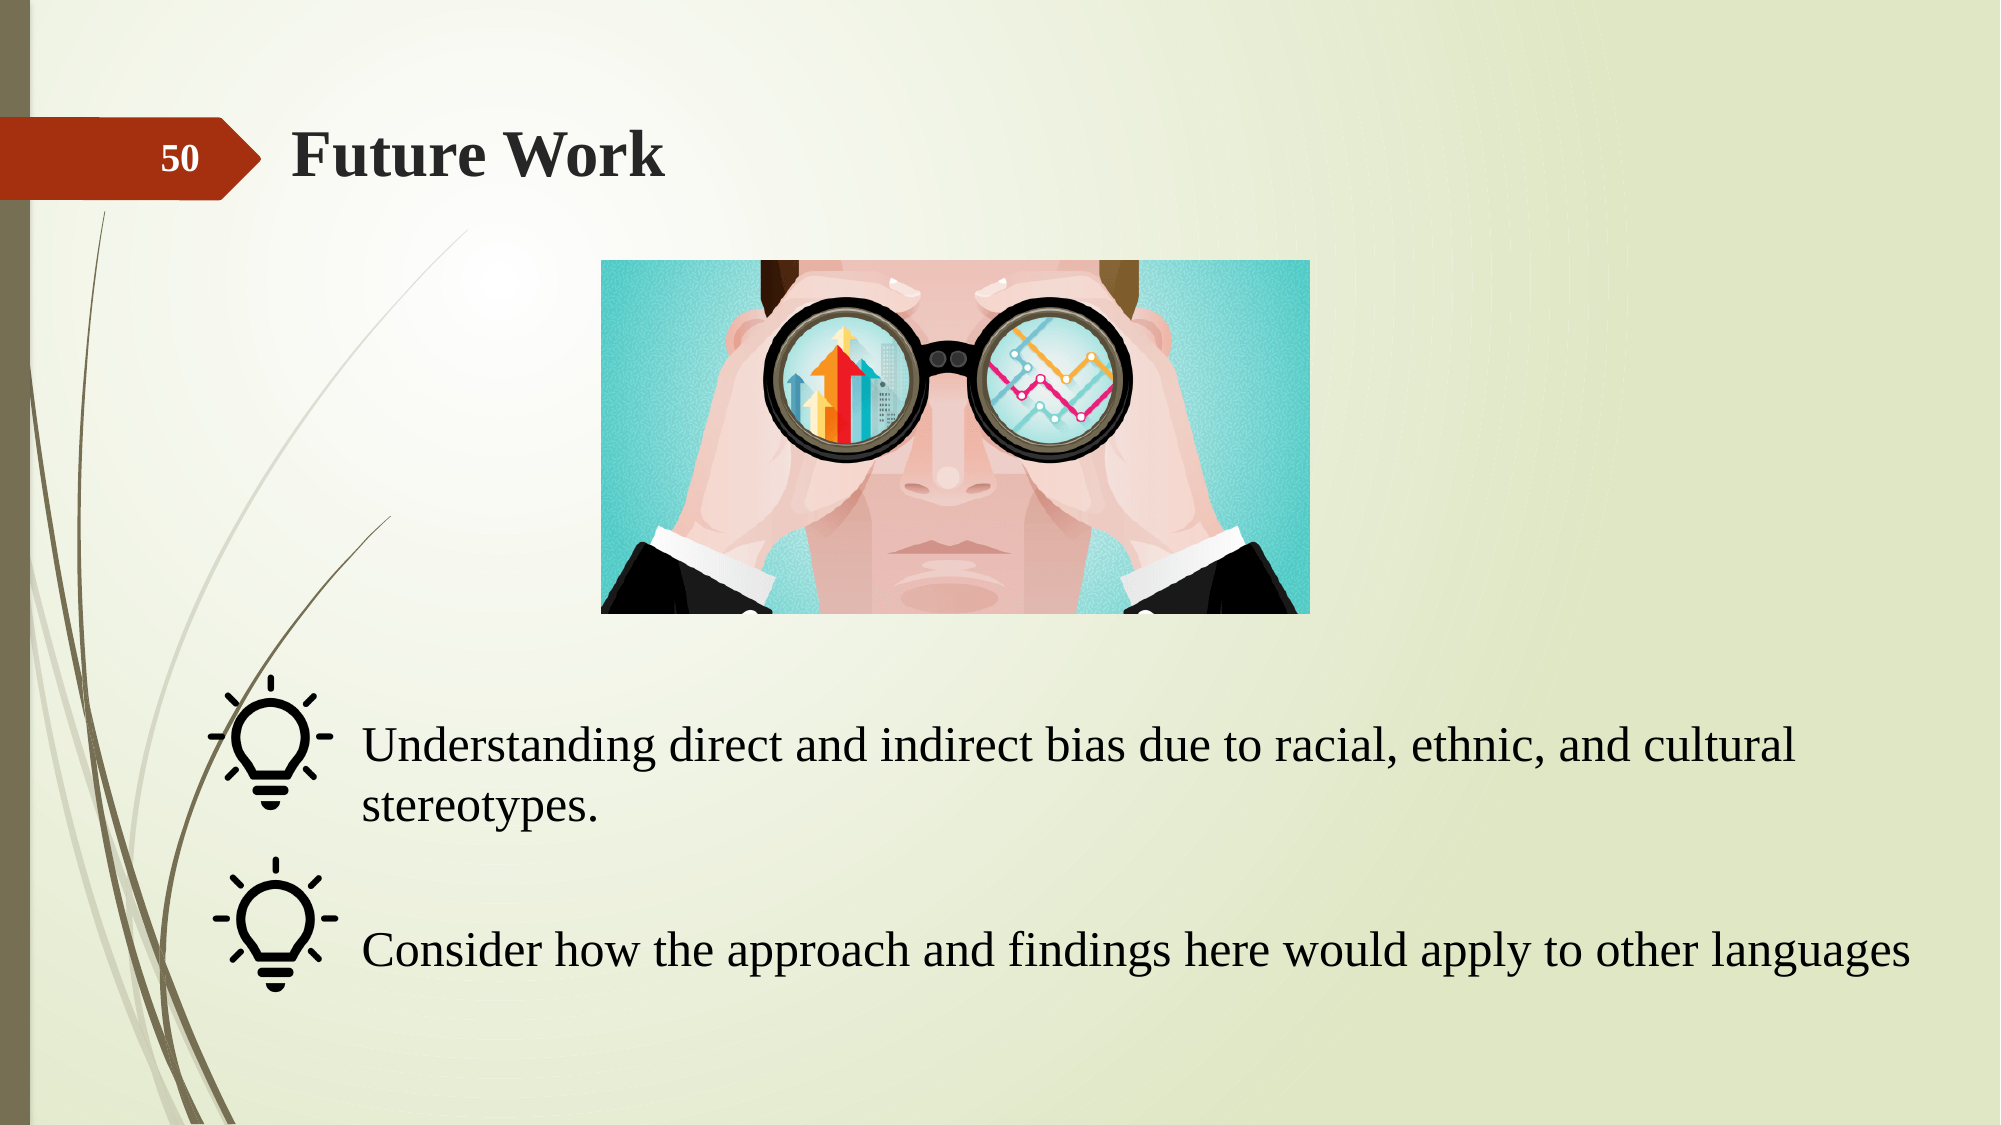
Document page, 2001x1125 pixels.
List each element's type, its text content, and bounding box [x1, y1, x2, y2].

picture [601, 260, 1310, 615]
text_box Understanding direct and indirect bias due to racial, ethnic, and cultural stereotypes. Consider how the approach and findings here would apply to other languages [346, 208, 1951, 1125]
title Future Work [276, 102, 1664, 237]
picture [195, 668, 346, 820]
slide_number 50 [87, 129, 216, 190]
picture [200, 850, 351, 1001]
